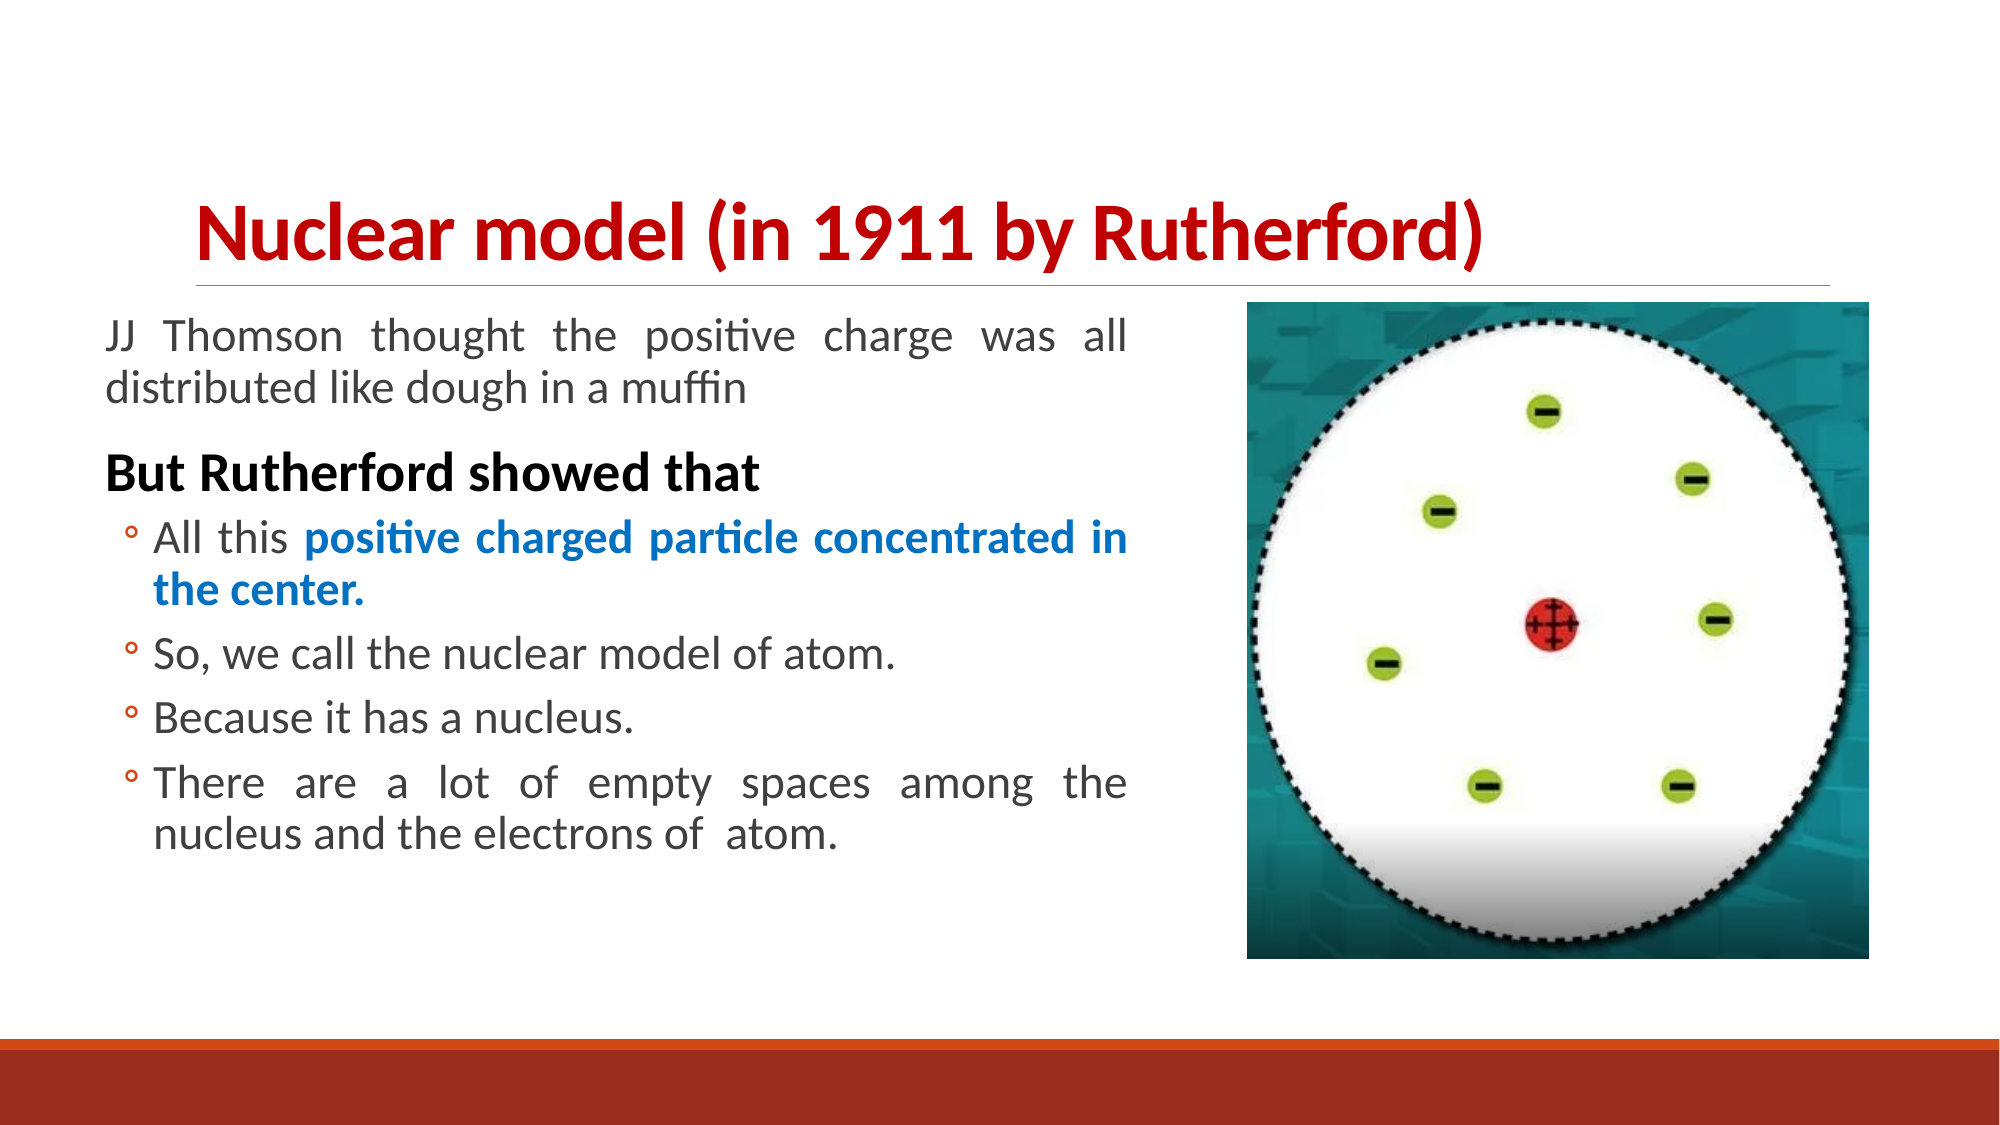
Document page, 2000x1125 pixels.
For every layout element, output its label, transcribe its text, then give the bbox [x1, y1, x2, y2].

title Nuclear model (in 1911 by Rutherford) [179, 47, 1830, 285]
list JJ Thomson thought the positive charge was all distributed like dough in a muffin But Rutherford showed that All this positive charged particle concentrated in the center. So, we call the nuclear model of atom. Because it has a nucleus. There are a lot of empty spaces among the nucleus and the electrons of atom. [90, 302, 1130, 963]
picture [1247, 302, 1869, 960]
